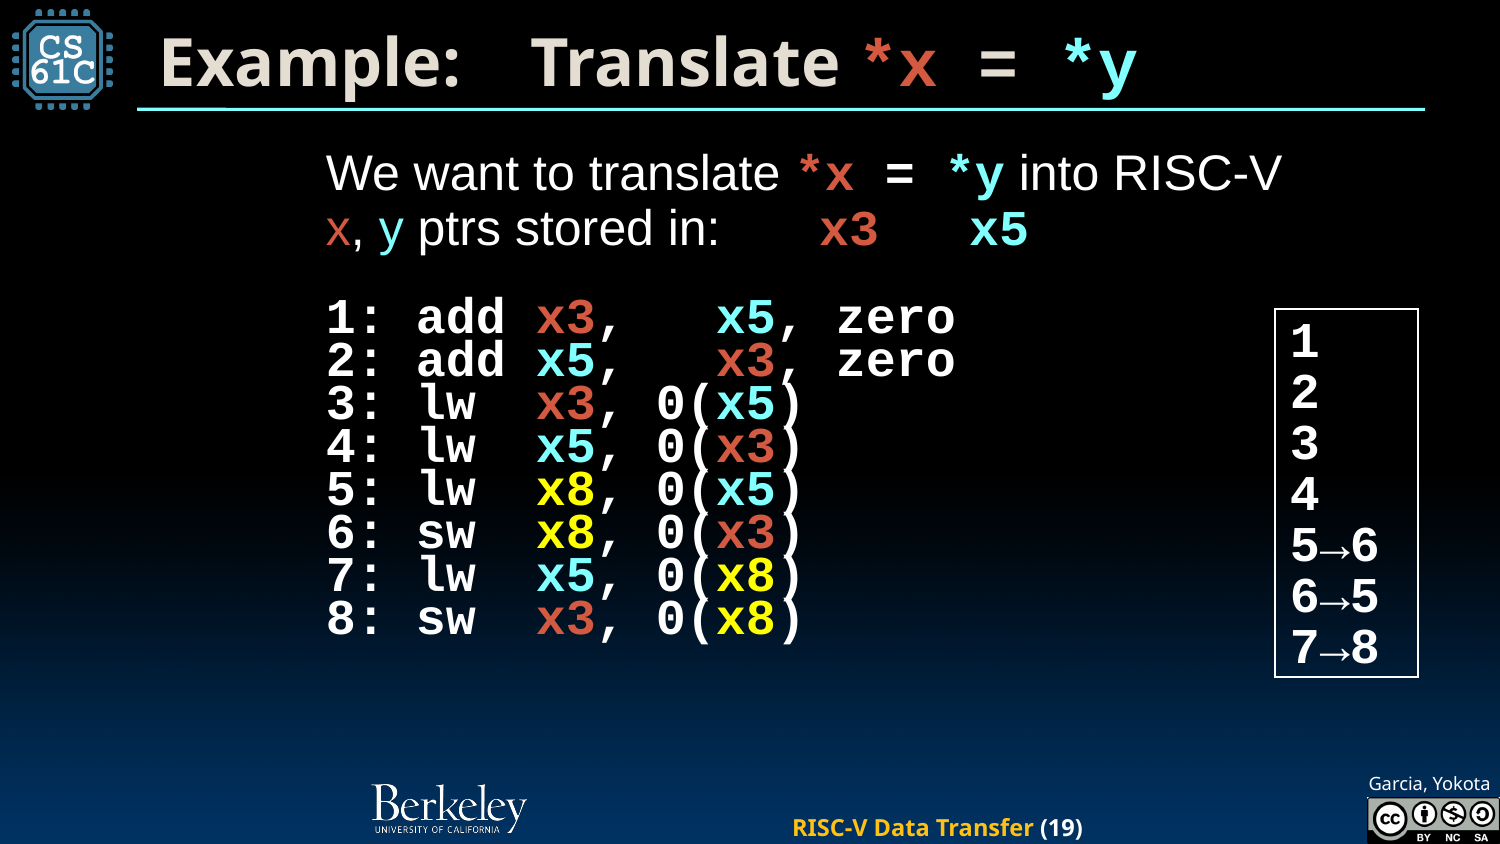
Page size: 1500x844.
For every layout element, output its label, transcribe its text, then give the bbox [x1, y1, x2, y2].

text_box We want to translate *x = *y into RISC-V x, y ptrs stored in: x3 x5 1: add x3, x5, zero 2: add x5, x3, zero 3: lw x3, 0(x5) 4: lw x5, 0(x3) 5: lw x8, 0(x5) 6: sw x8, 0(x3) 7: lw x5, 0(x8) 8: sw x3, 0(x8) [292, 146, 1430, 736]
text_box 1 2 3 4 5→6 6→5 7→8 [1275, 309, 1418, 677]
title Example: Translate *x = *y [137, 9, 1430, 104]
picture [0, 0, 1500, 844]
